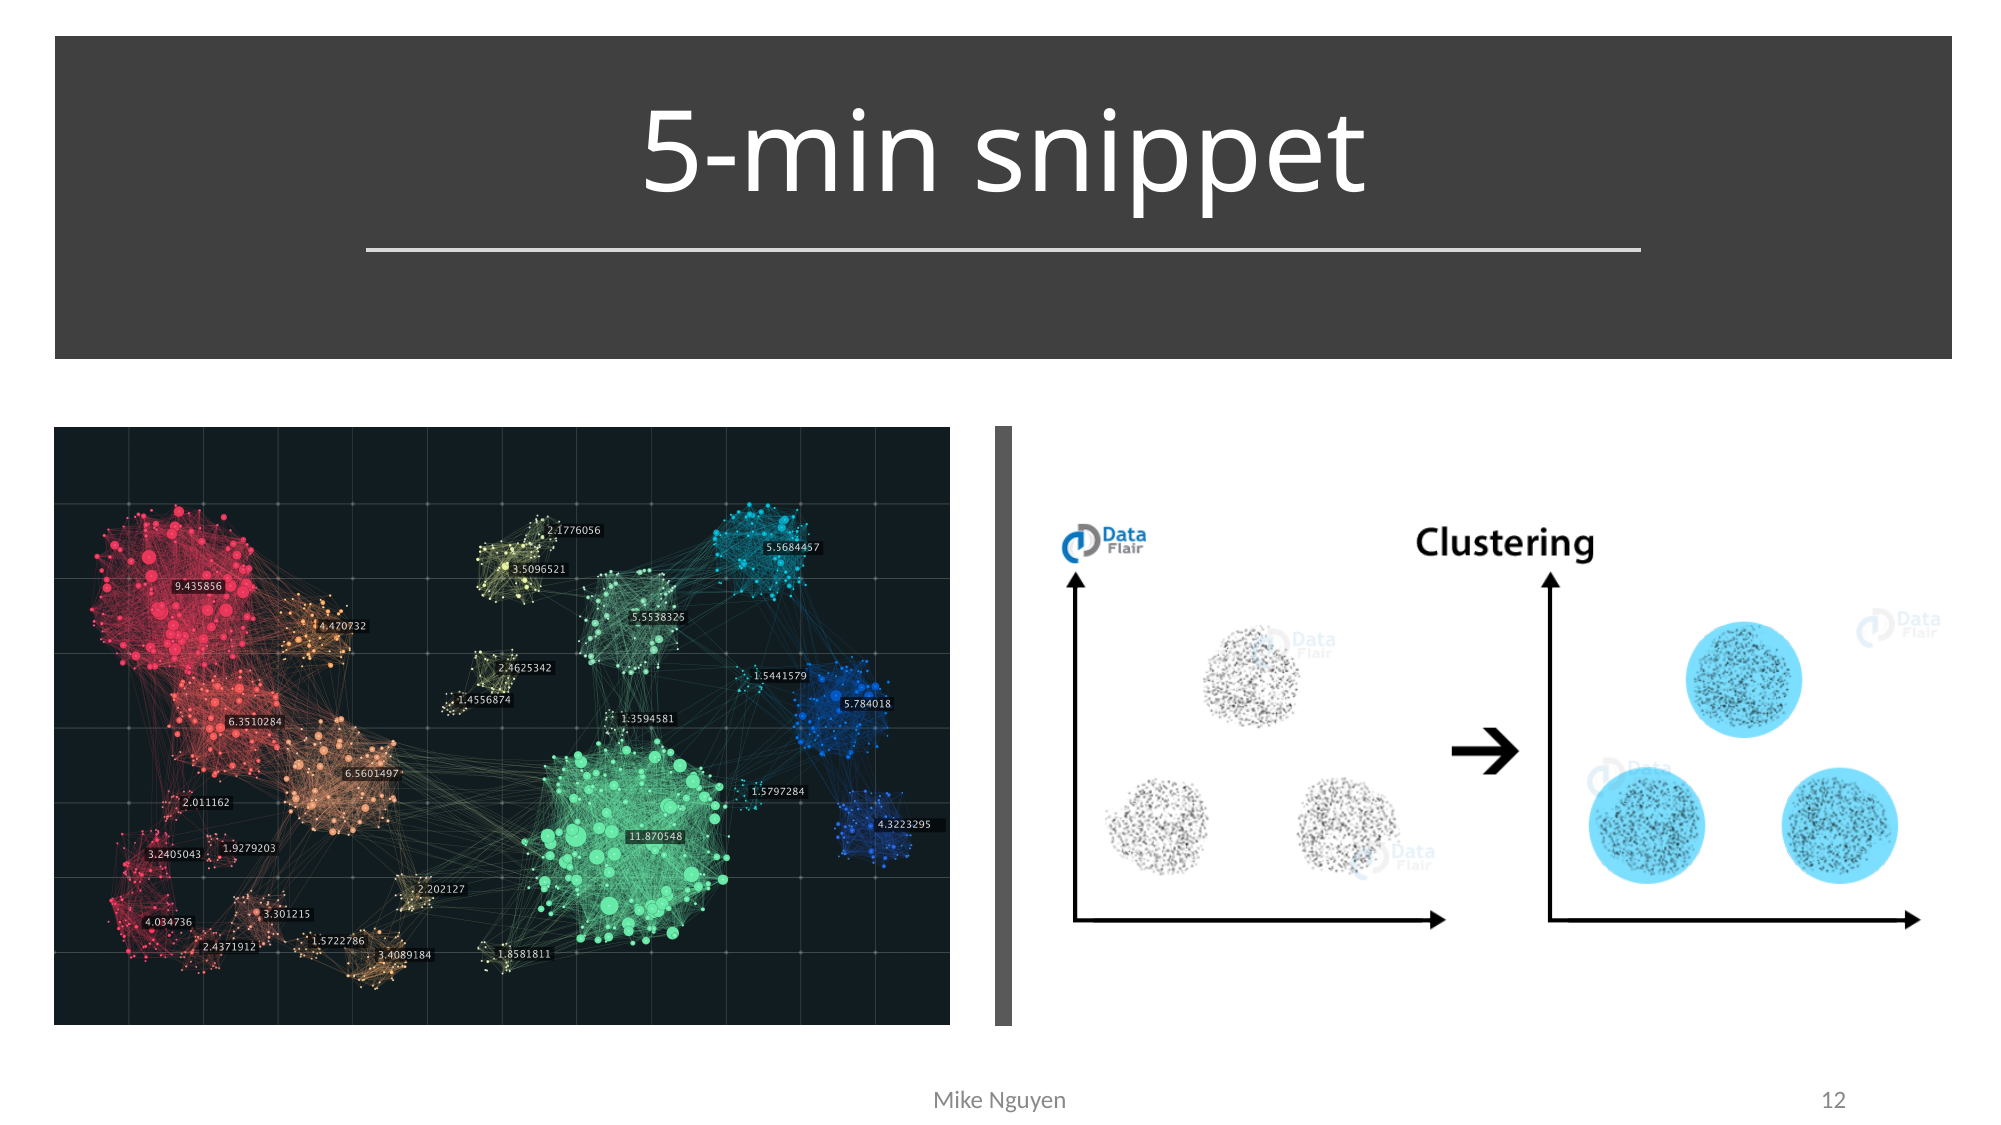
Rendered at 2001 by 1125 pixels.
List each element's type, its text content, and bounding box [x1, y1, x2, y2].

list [1057, 519, 1953, 933]
picture [54, 427, 950, 1025]
footer Mike Nguyen [662, 1069, 1338, 1125]
text_box [64, 45, 1942, 350]
slide_number 12 [1411, 1069, 1862, 1125]
title 5-min snippet [89, 71, 1917, 224]
